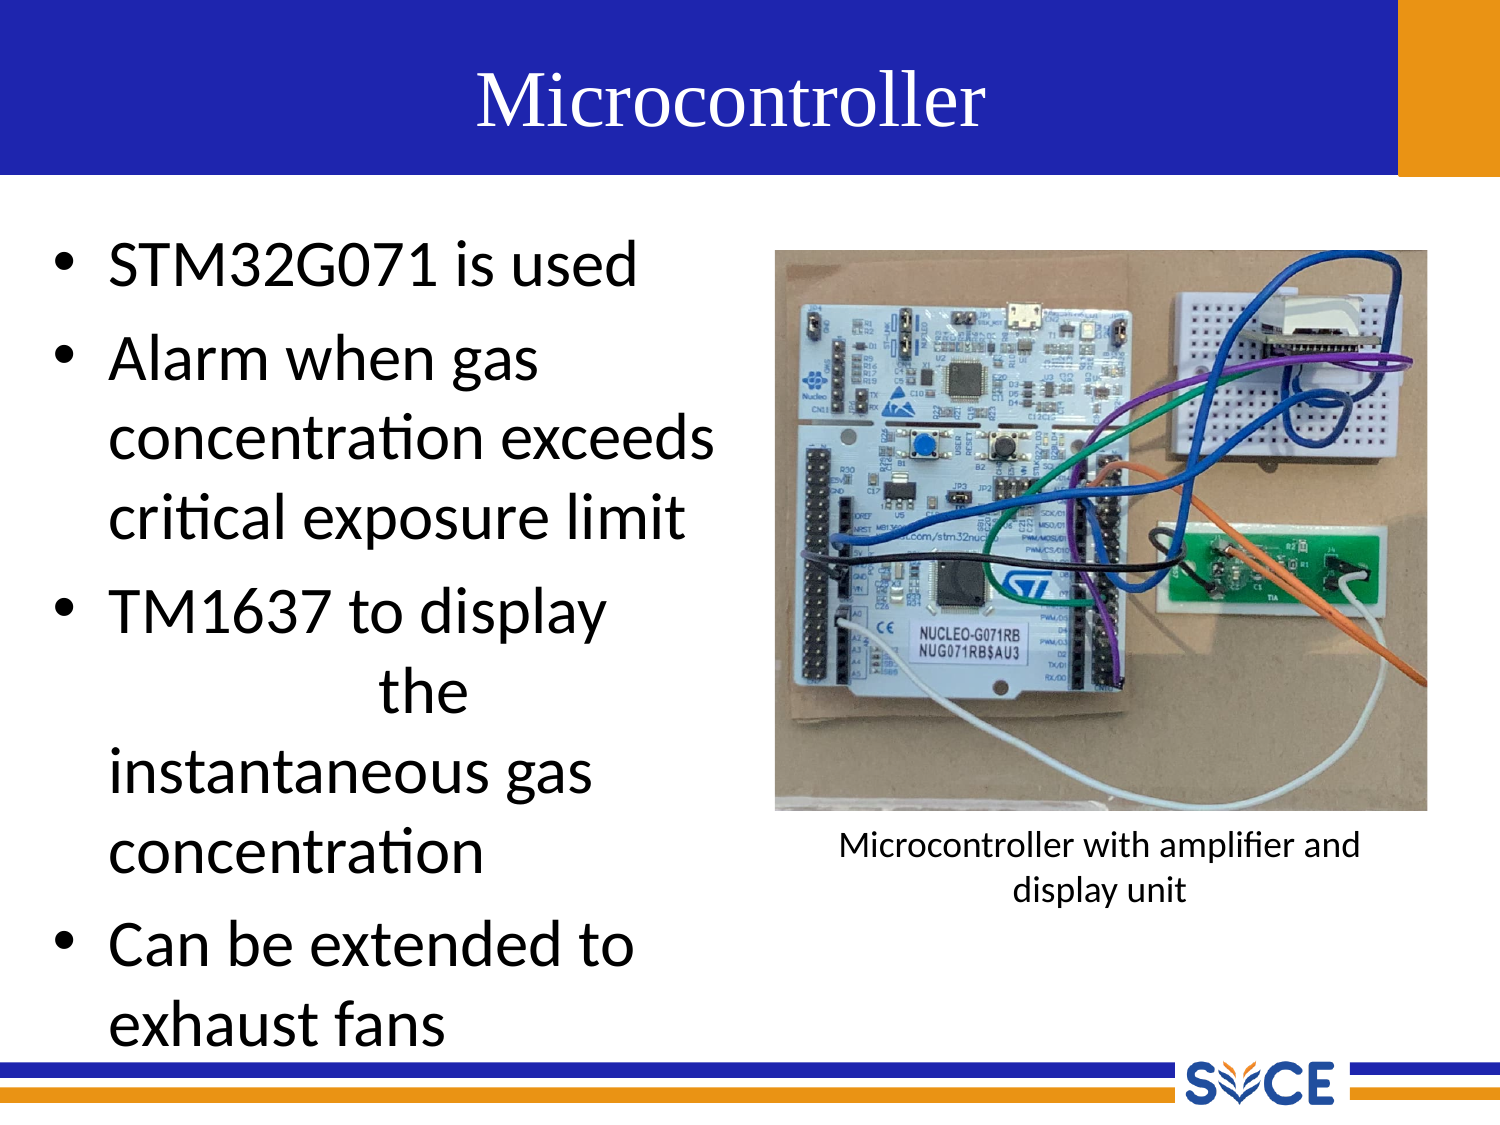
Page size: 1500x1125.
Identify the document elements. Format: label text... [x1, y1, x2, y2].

picture [1182, 1054, 1338, 1113]
title Microcontroller [75, 37, 1388, 150]
picture [774, 203, 1428, 857]
text_box Microcontroller with amplifier and display unit [774, 812, 1425, 918]
list STM32G071 is used Alarm when gas concentration exceeds critical exposure limit TM1637 to display the instantaneous gas concentration Can be extended to exhaust fans [37, 212, 750, 1005]
